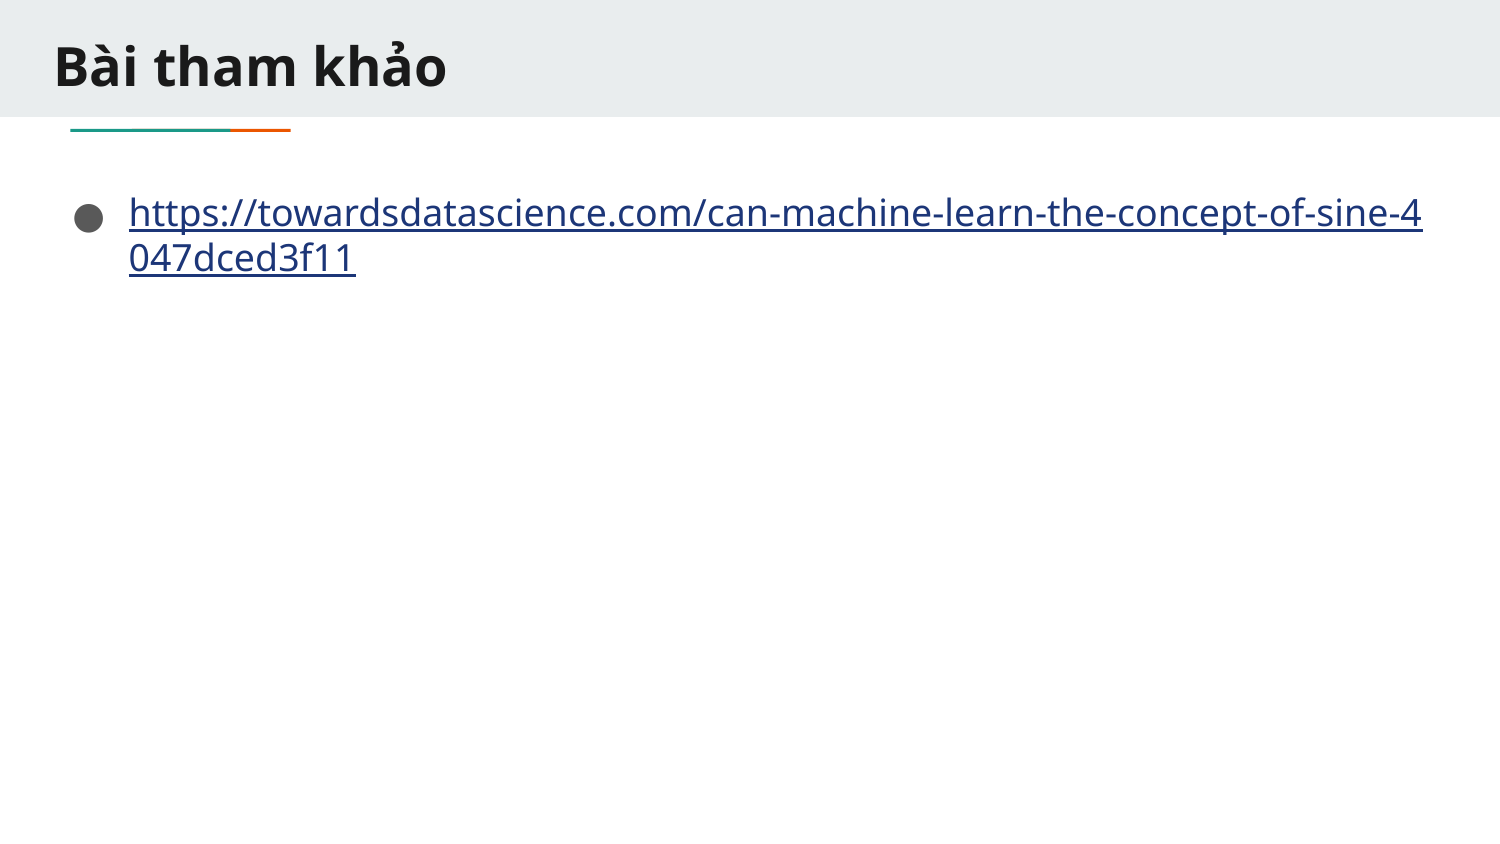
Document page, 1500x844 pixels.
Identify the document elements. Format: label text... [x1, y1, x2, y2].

list https://towardsdatascience.com/can-machine-learn-the-concept-of-sine-4047dced3f11 [38, 166, 1452, 808]
title Bài tham khảo [38, 17, 1467, 106]
